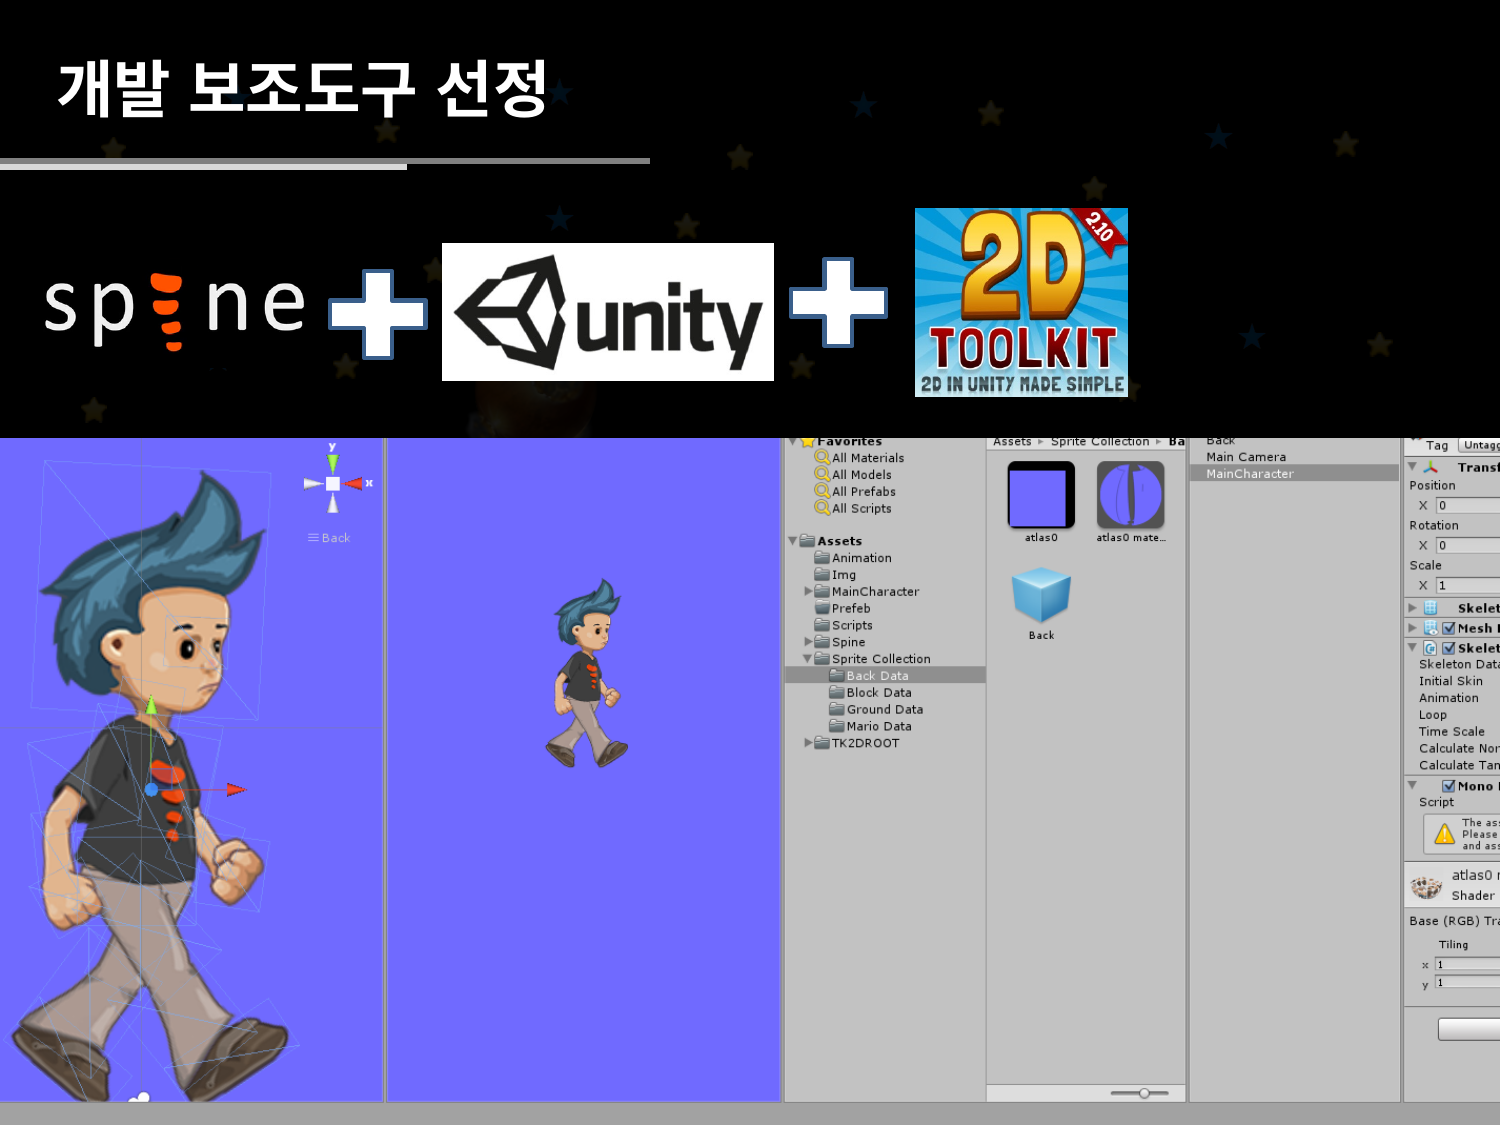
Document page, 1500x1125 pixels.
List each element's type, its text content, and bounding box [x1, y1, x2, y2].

text_box [789, 257, 888, 348]
text_box 개발 보조도구 선정 [41, 42, 685, 133]
picture [29, 258, 326, 368]
picture [0, 437, 1500, 1125]
picture [915, 207, 1128, 397]
picture [442, 243, 774, 382]
text_box [329, 269, 428, 360]
